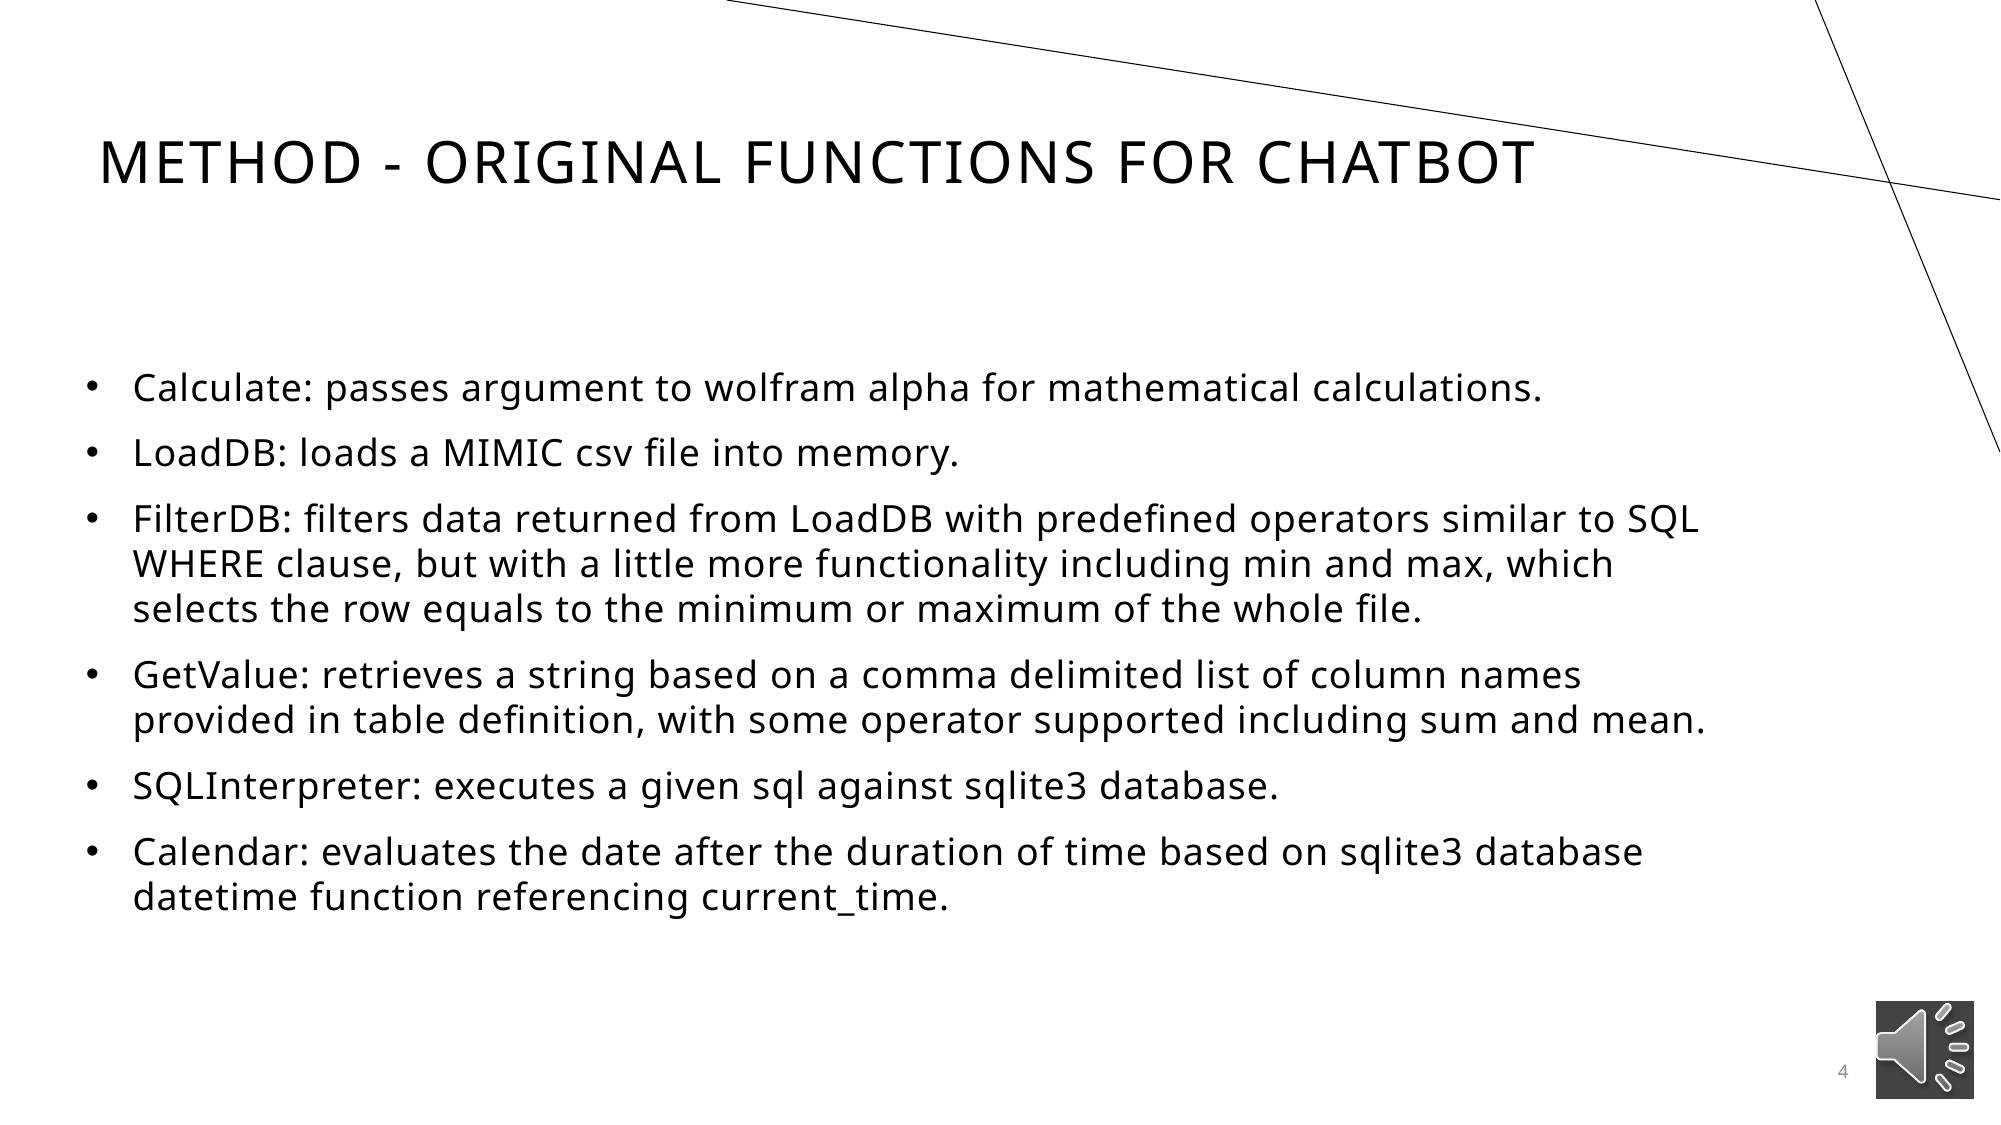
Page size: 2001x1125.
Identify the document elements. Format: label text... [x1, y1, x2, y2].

title METHod - Original Functions for chatbot [83, 91, 1863, 204]
list Calculate: passes argument to wolfram alpha for mathematical calculations. LoadDB: loads a MIMIC csv file into memory. FilterDB: filters data returned from LoadDB with predefined operators similar to SQL WHERE clause, but with a little more functionality including min and max, which selects the row equals to the minimum or maximum of the whole file. GetValue: retrieves a string based on a comma delimited list of column names provided in table definition, with some operator supported including sum and mean. SQLInterpreter: executes a given sql against sqlite3 database. Calendar: evaluates the date after the duration of time based on sqlite3 database datetime function referencing current_time. [70, 363, 1766, 1046]
slide_number 4 [1701, 1042, 1864, 1103]
picture [1874, 999, 1975, 1100]
